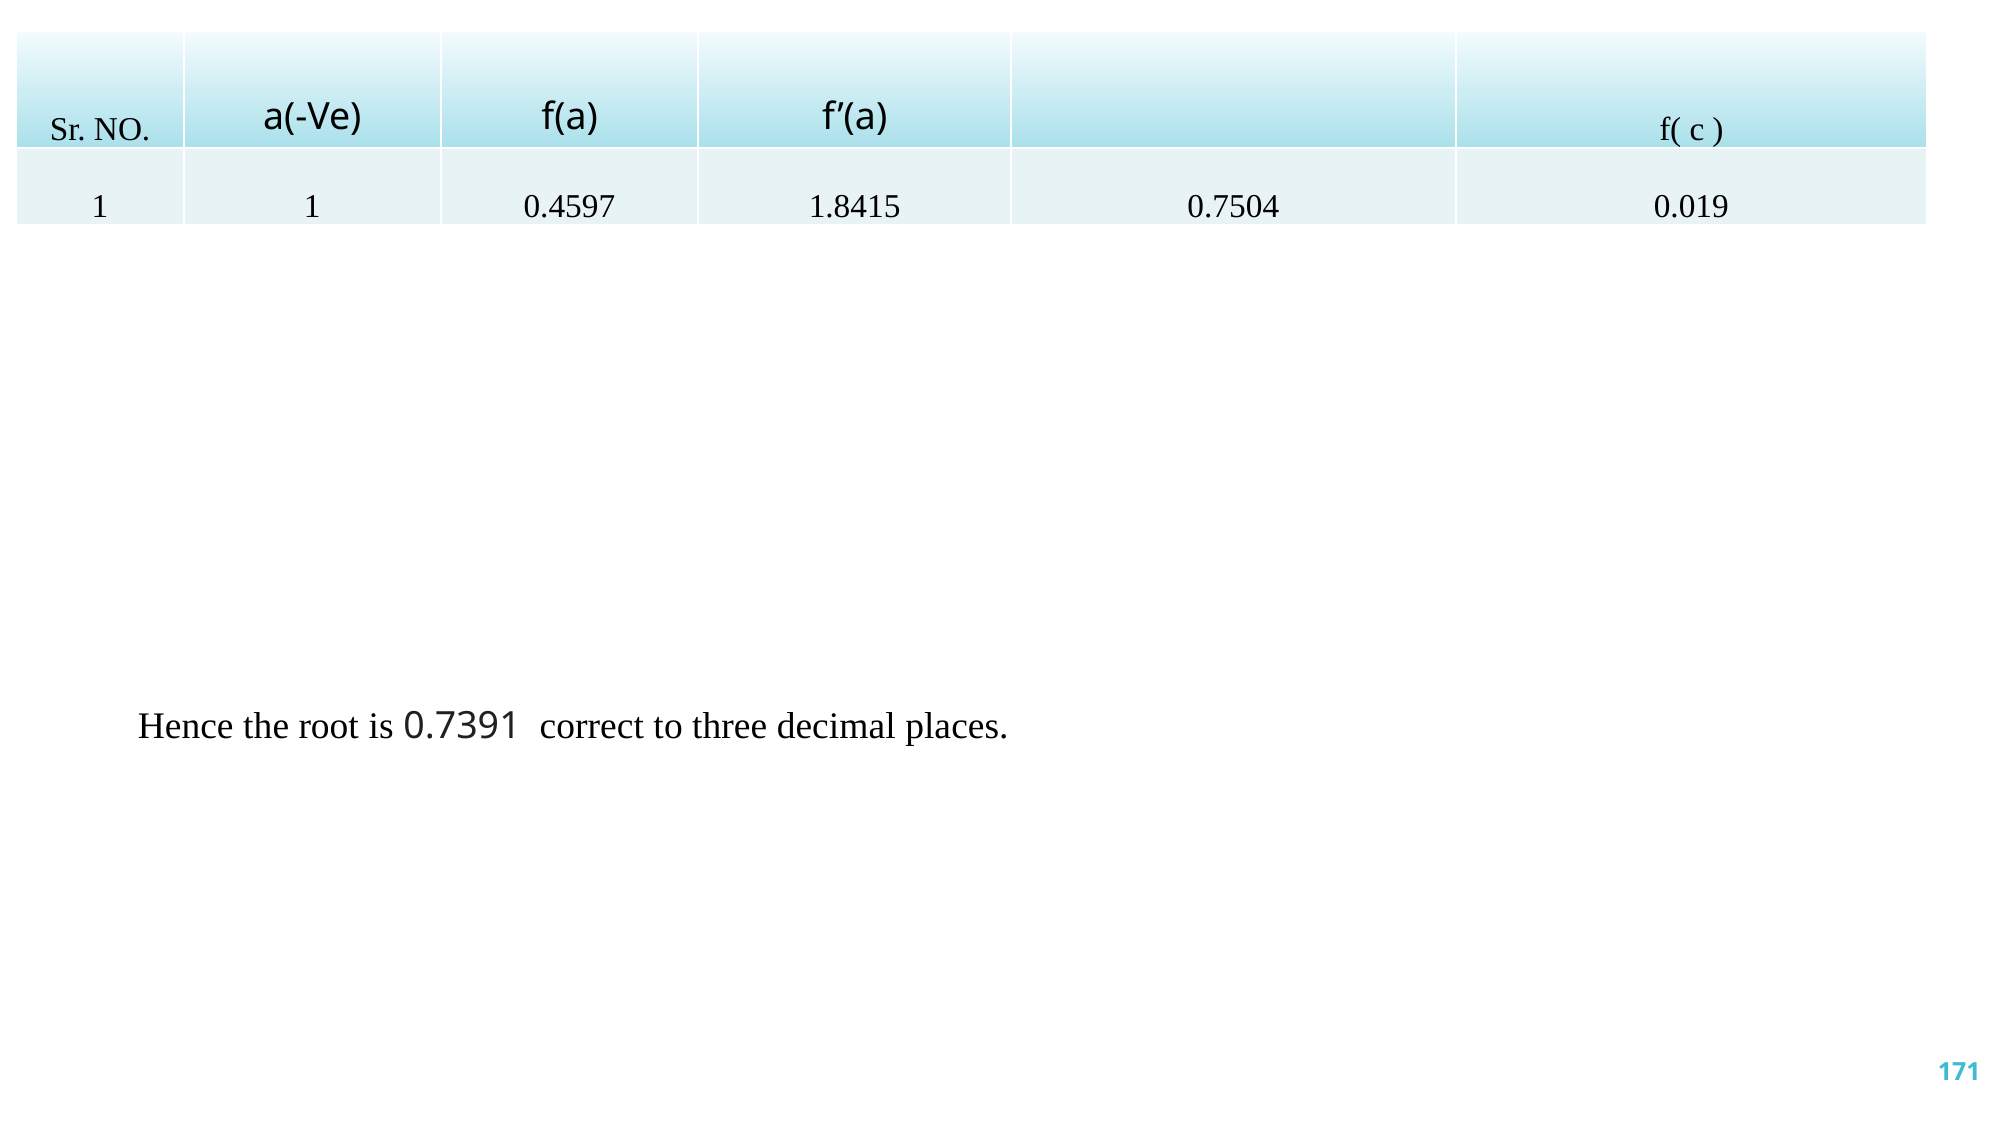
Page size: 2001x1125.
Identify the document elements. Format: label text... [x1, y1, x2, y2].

text_box Hence the root is 0.7391 correct to three decimal places. [123, 693, 1517, 754]
slide_number 171 [1744, 1042, 1996, 1103]
